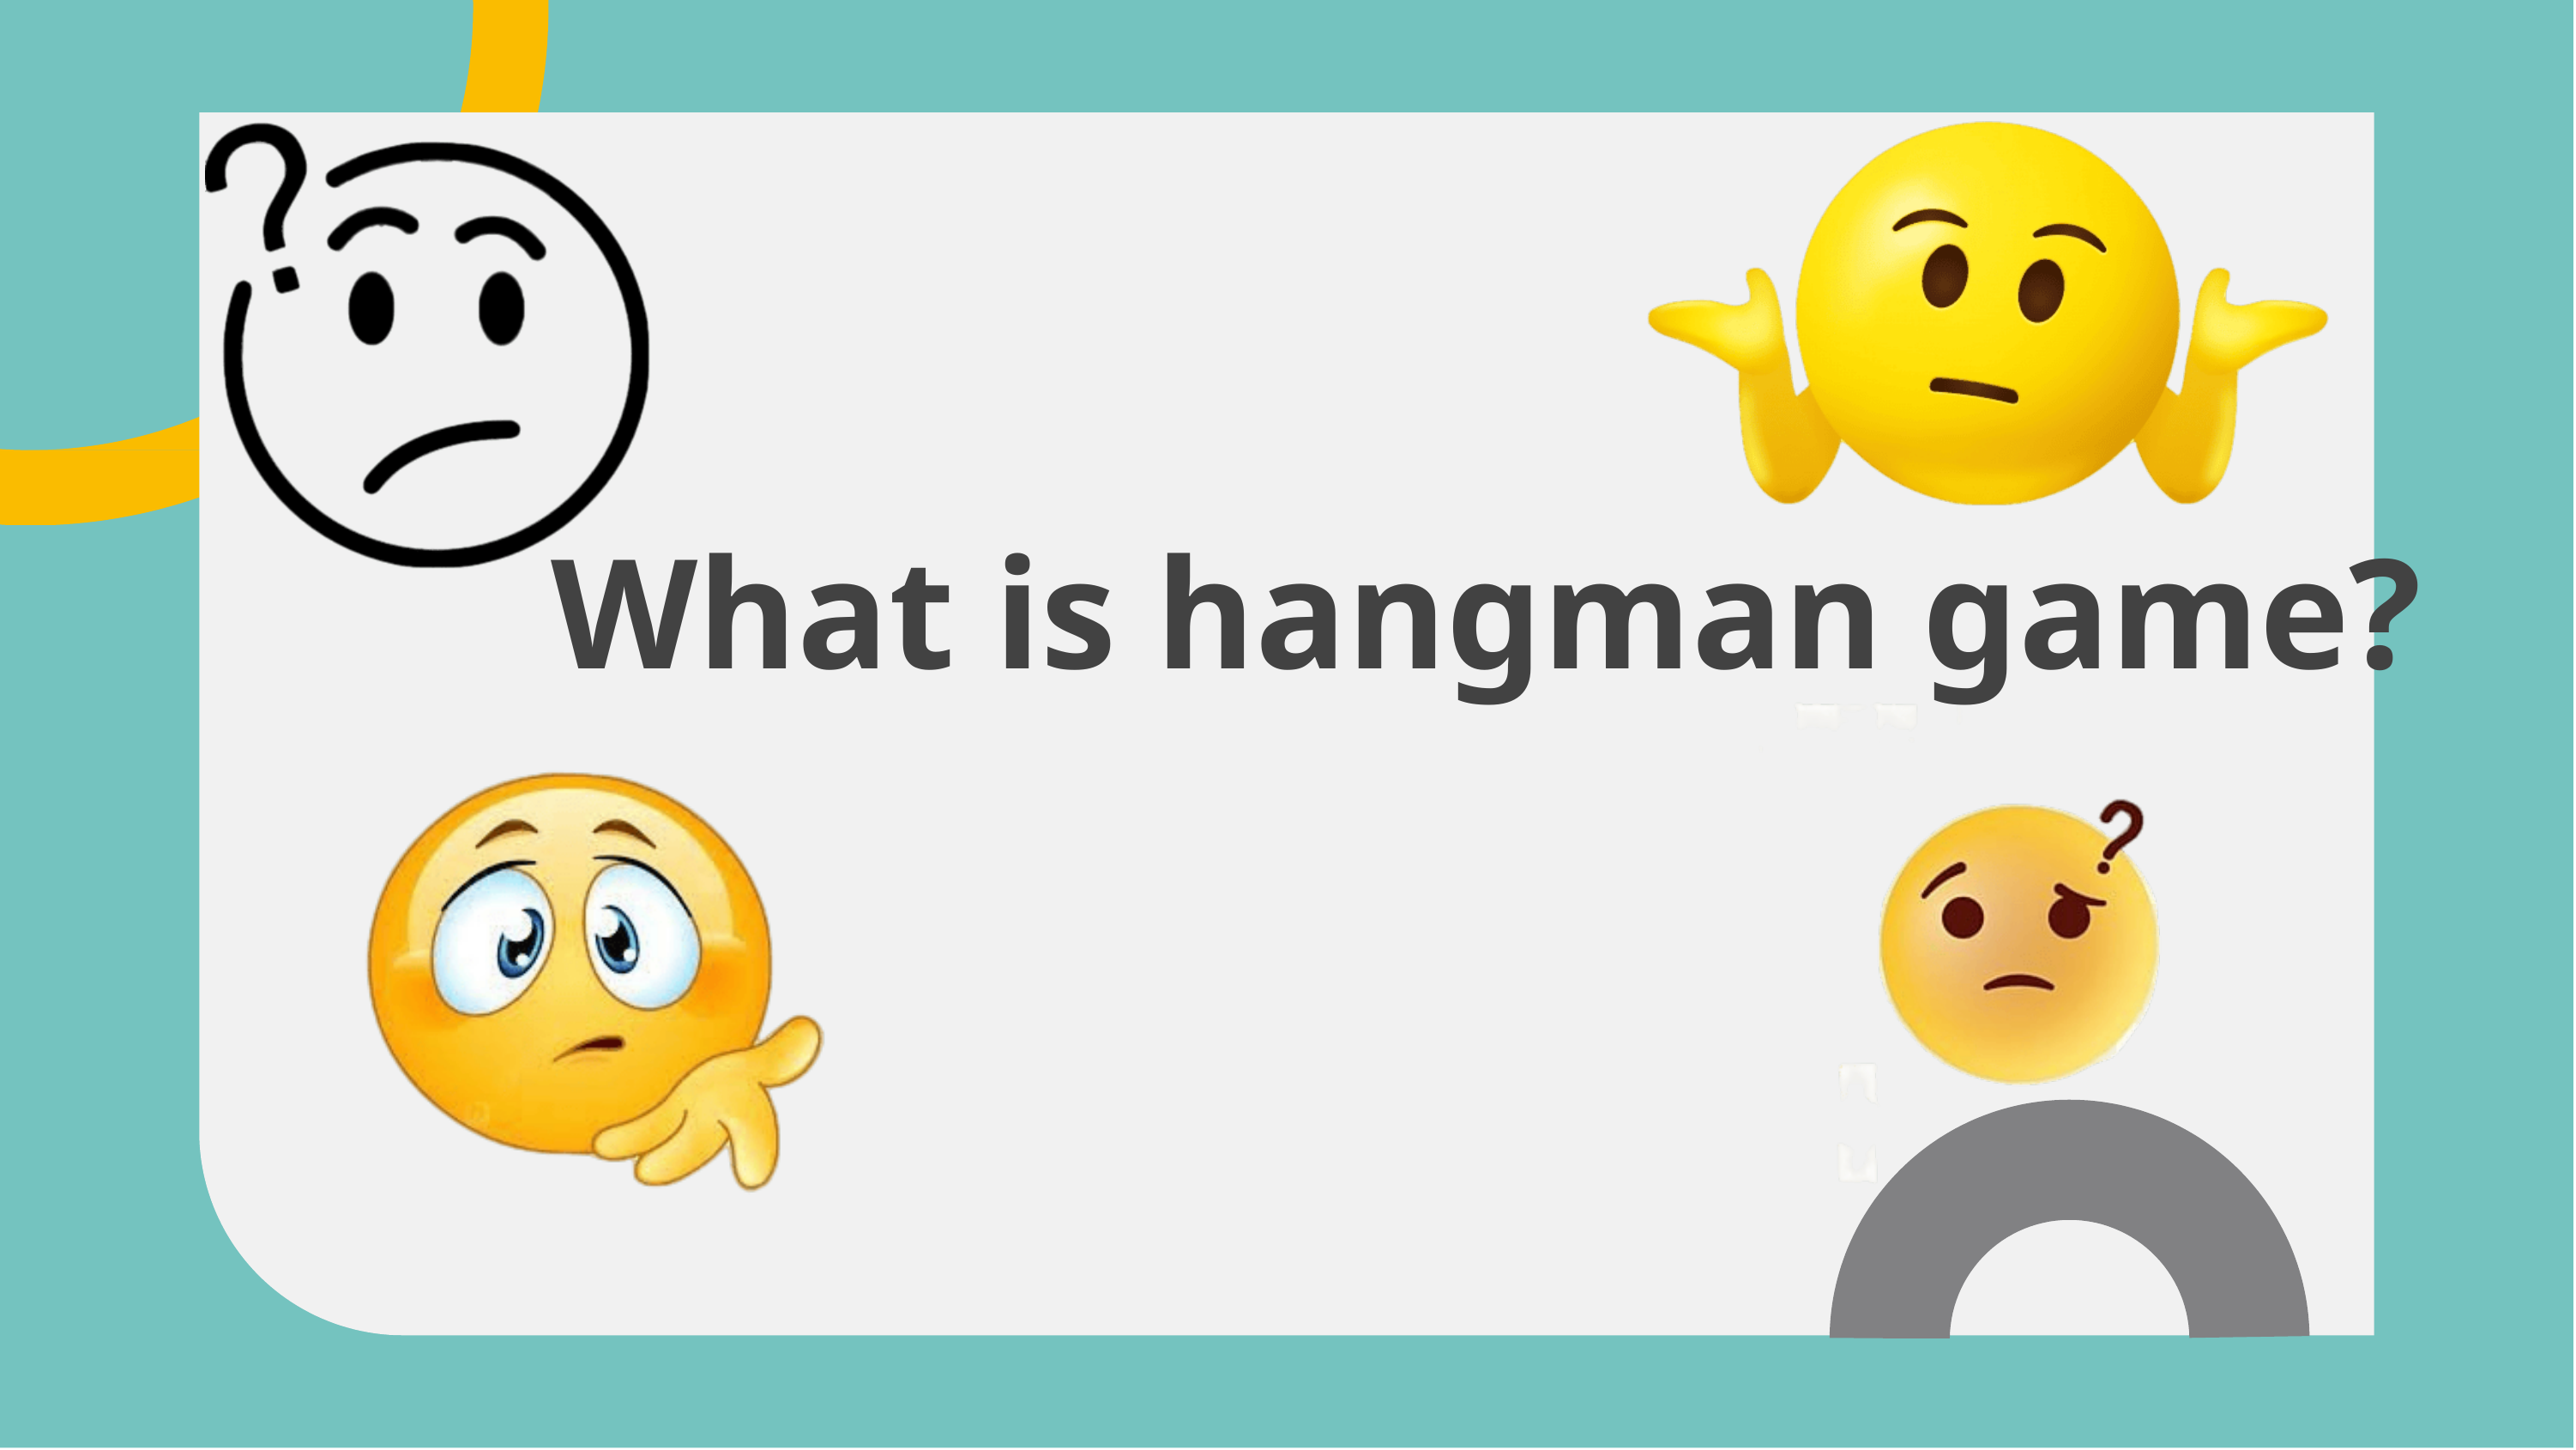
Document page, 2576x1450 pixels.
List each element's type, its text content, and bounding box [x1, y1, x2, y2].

picture [361, 764, 830, 1199]
picture [1630, 45, 2344, 582]
text_box What is hangman game? [538, 504, 2476, 683]
picture [205, 114, 673, 582]
picture [1717, 664, 2317, 1264]
